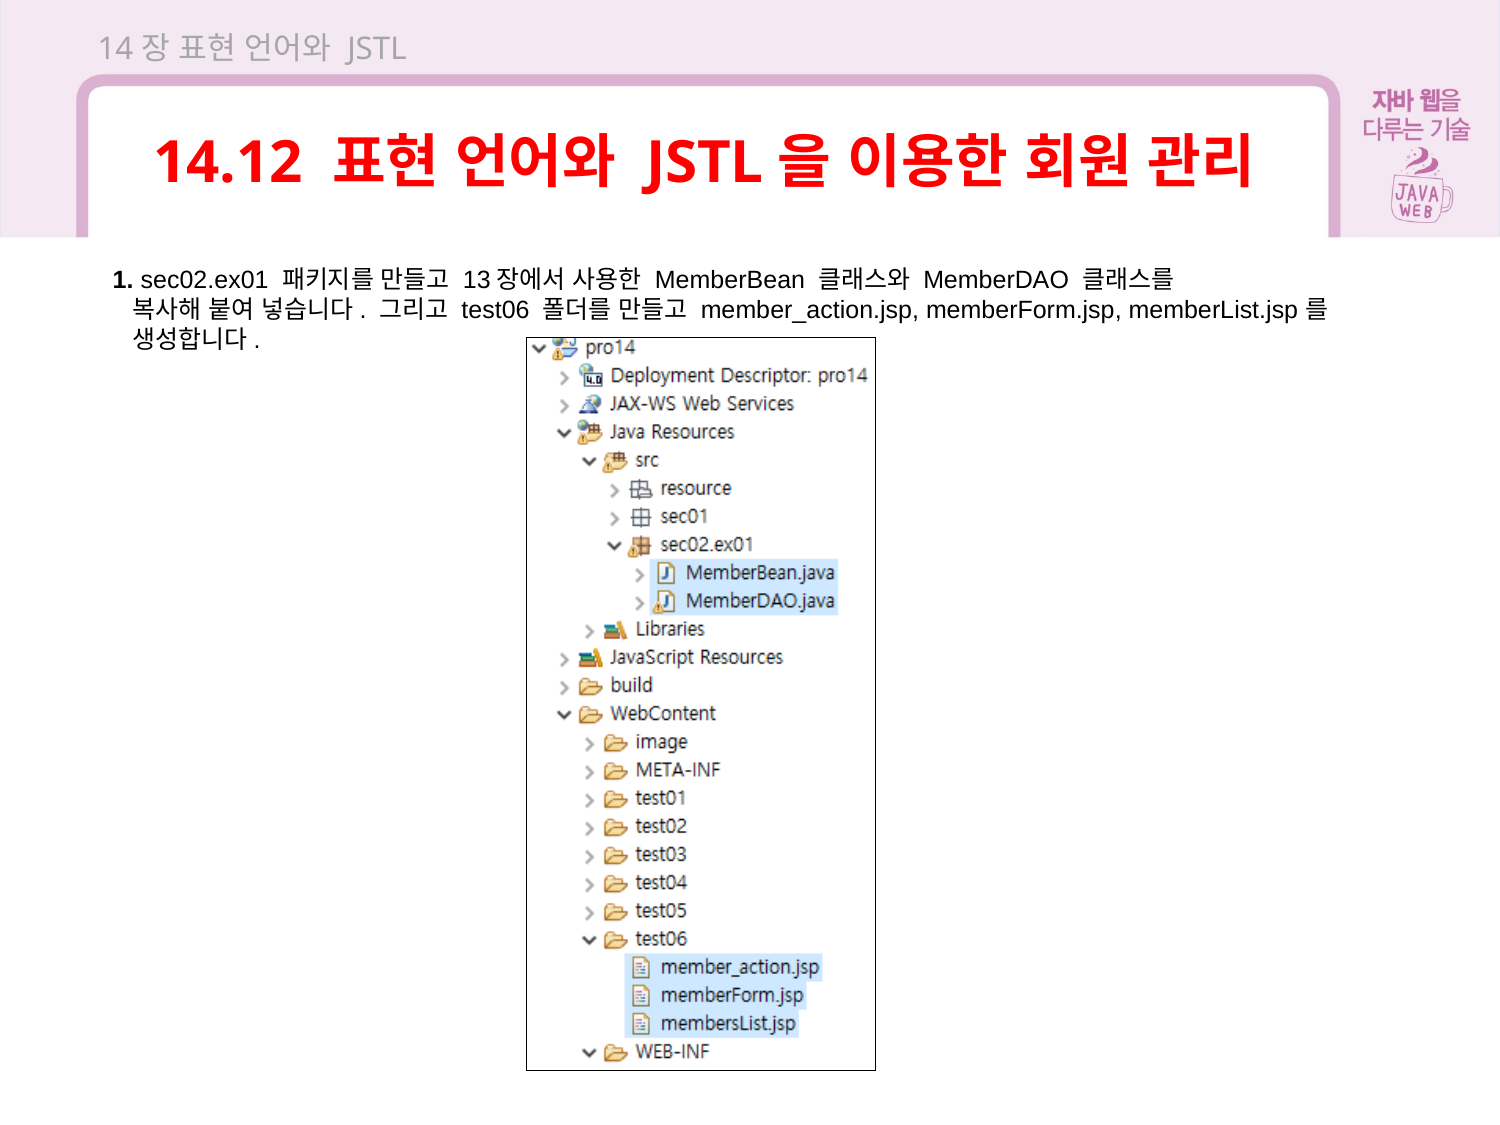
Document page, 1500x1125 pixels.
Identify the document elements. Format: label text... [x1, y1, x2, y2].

text_box 1. sec02.ex01 패키지를 만들고 13장에서 사용한 MemberBean 클래스와 MemberDAO 클래스를 복사해 붙여 넣습니다. 그리고 test06 폴더를 만들고 member_action.jsp, memberForm.jsp, memberList.jsp를 생성합니다. [97, 256, 1377, 361]
text_box 14.12 표현 언어와 JSTL을 이용한 회원 관리 [76, 117, 1331, 202]
picture [0, 0, 1500, 1125]
text_box 14장 표현 언어와 JSTL [82, 0, 1133, 74]
